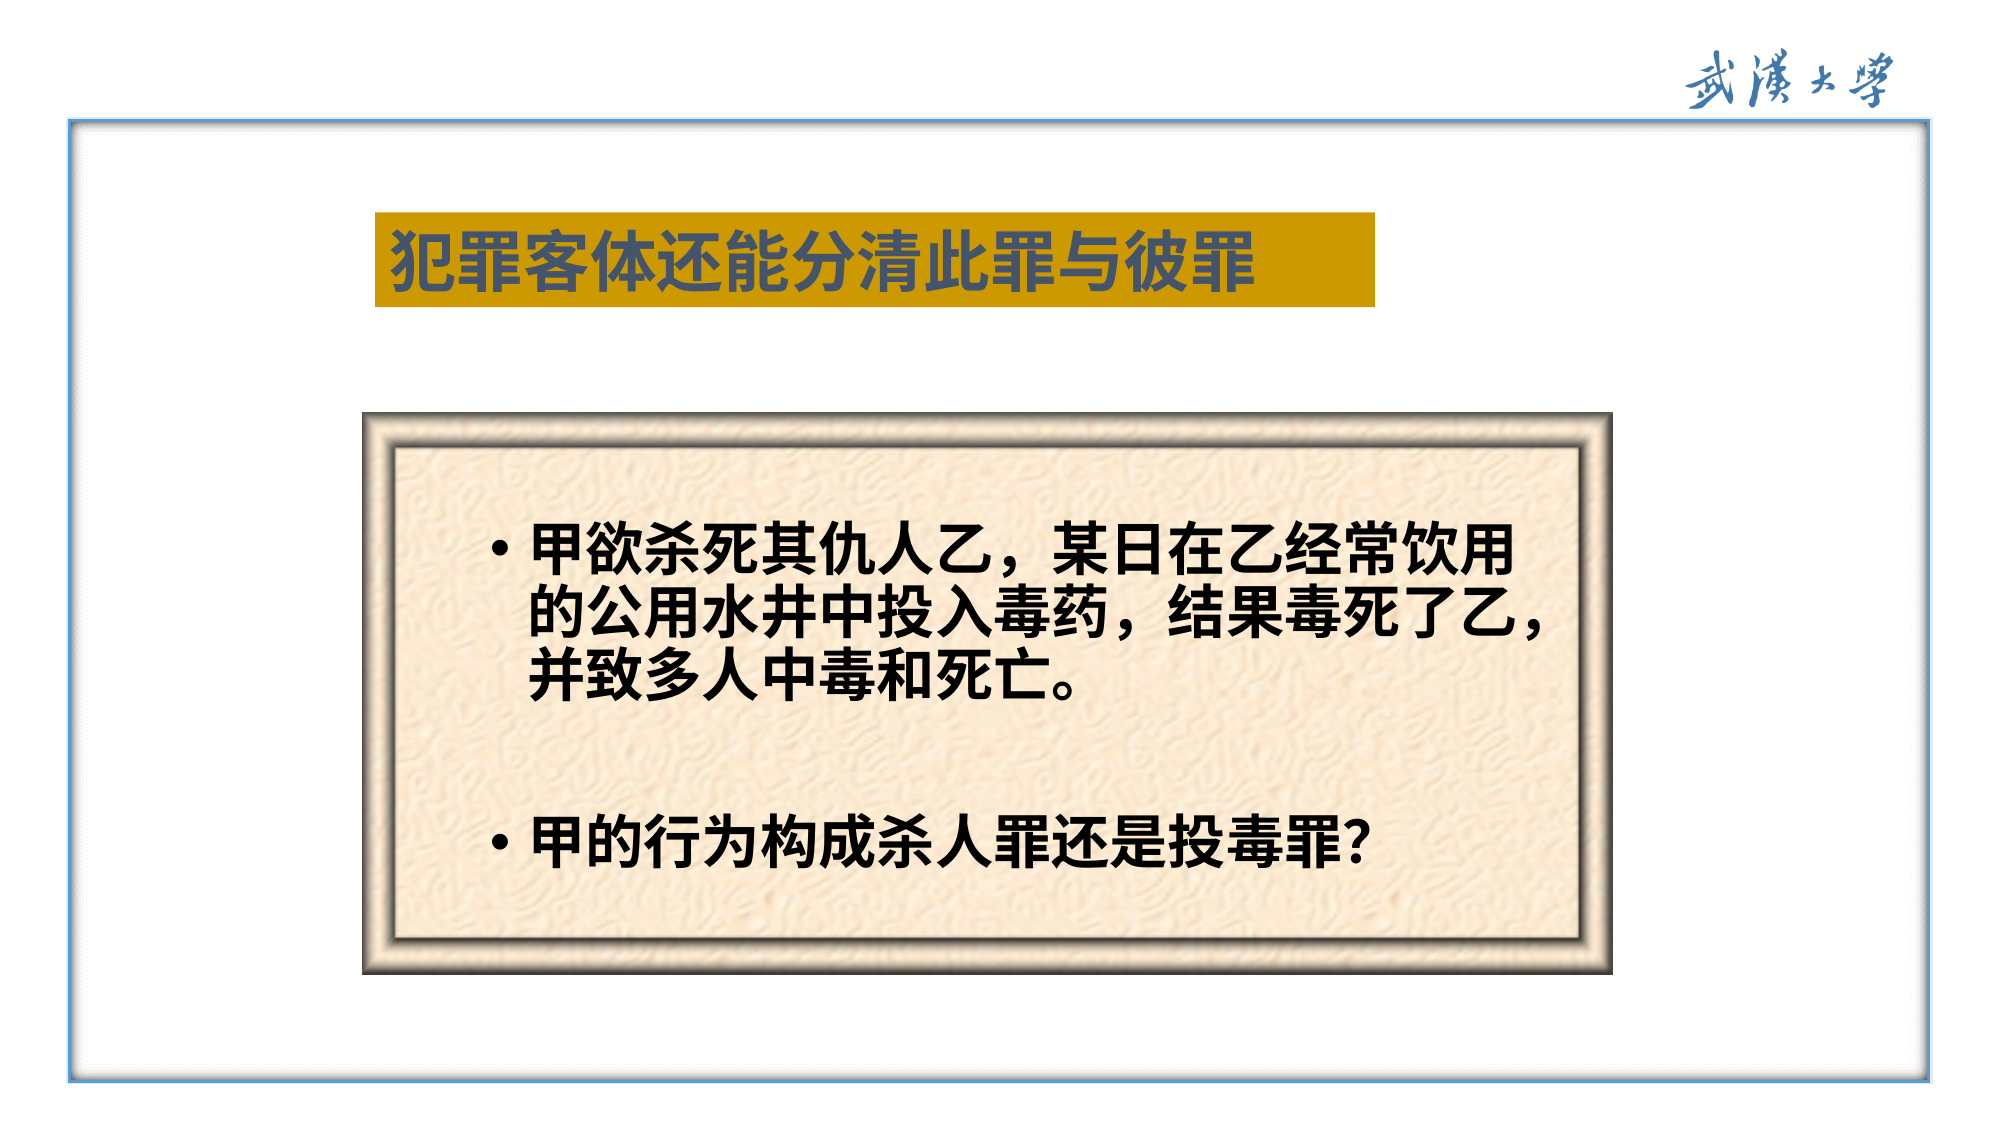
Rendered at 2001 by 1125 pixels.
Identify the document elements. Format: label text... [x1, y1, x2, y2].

picture [66, 117, 1933, 1084]
text_box 犯罪客体还能分清此罪与彼罪 [375, 212, 1375, 308]
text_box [362, 412, 1613, 975]
